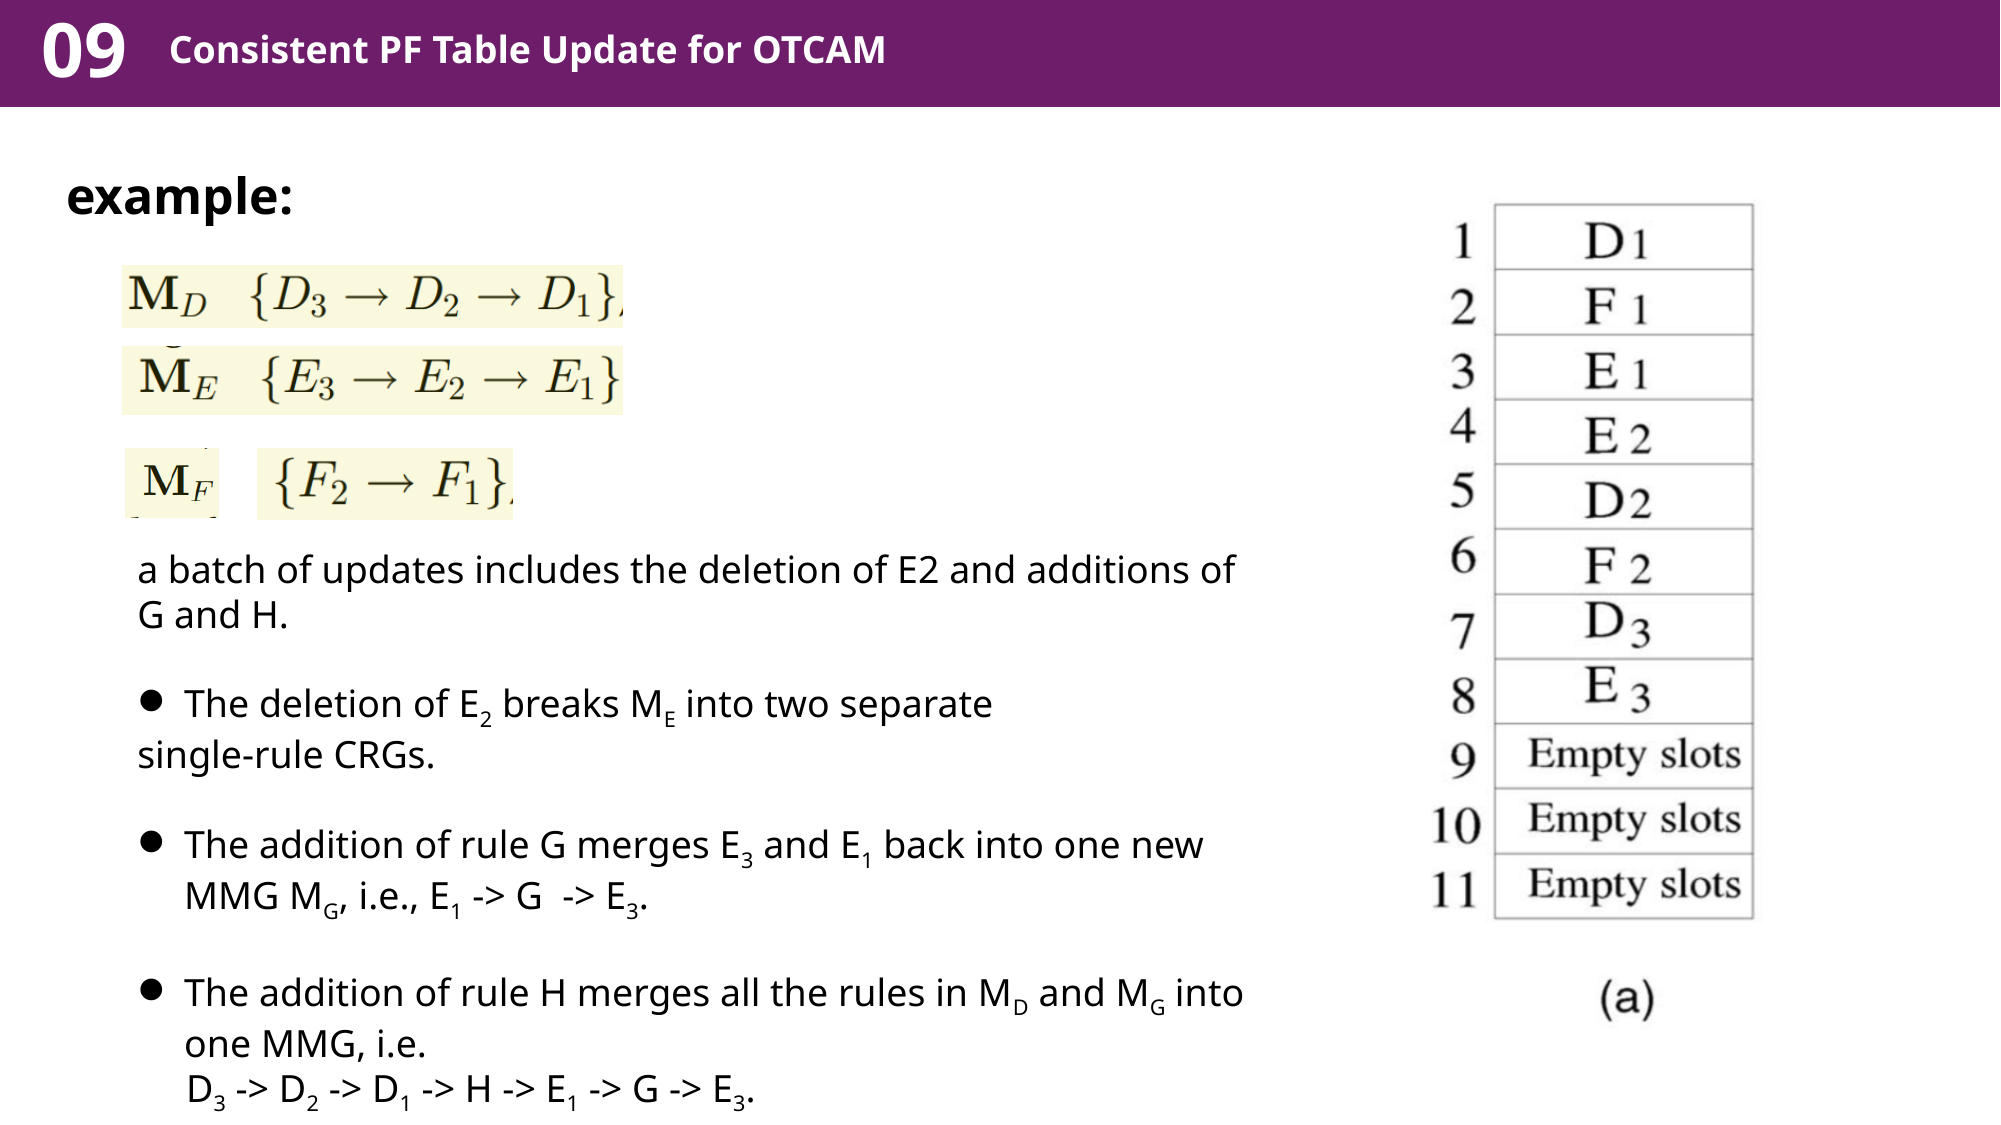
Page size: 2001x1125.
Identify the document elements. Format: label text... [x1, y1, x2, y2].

picture [122, 265, 623, 328]
text_box a batch of updates includes the deletion of E2 and additions of G and H. [122, 538, 1261, 672]
list Consistent PF Table Update for OTCAM [258, 23, 1825, 84]
list 09 [26, 13, 258, 93]
text_box The deletion of E2 breaks ME into two separate single-rule CRGs. The addition of rule G merges E3 and E1 back into one new MMG MG, i.e., E1 -> G -> E3. The addition of rule H merges all the rules in MD and MG into one MMG, i.e. D3 -> D2 -> D1 -> H -> E1 -> G -> E3. [122, 672, 1293, 1124]
picture [122, 346, 623, 415]
picture [1372, 156, 1881, 1058]
picture [257, 448, 513, 520]
picture [125, 448, 219, 519]
text_box example: [51, 156, 309, 232]
